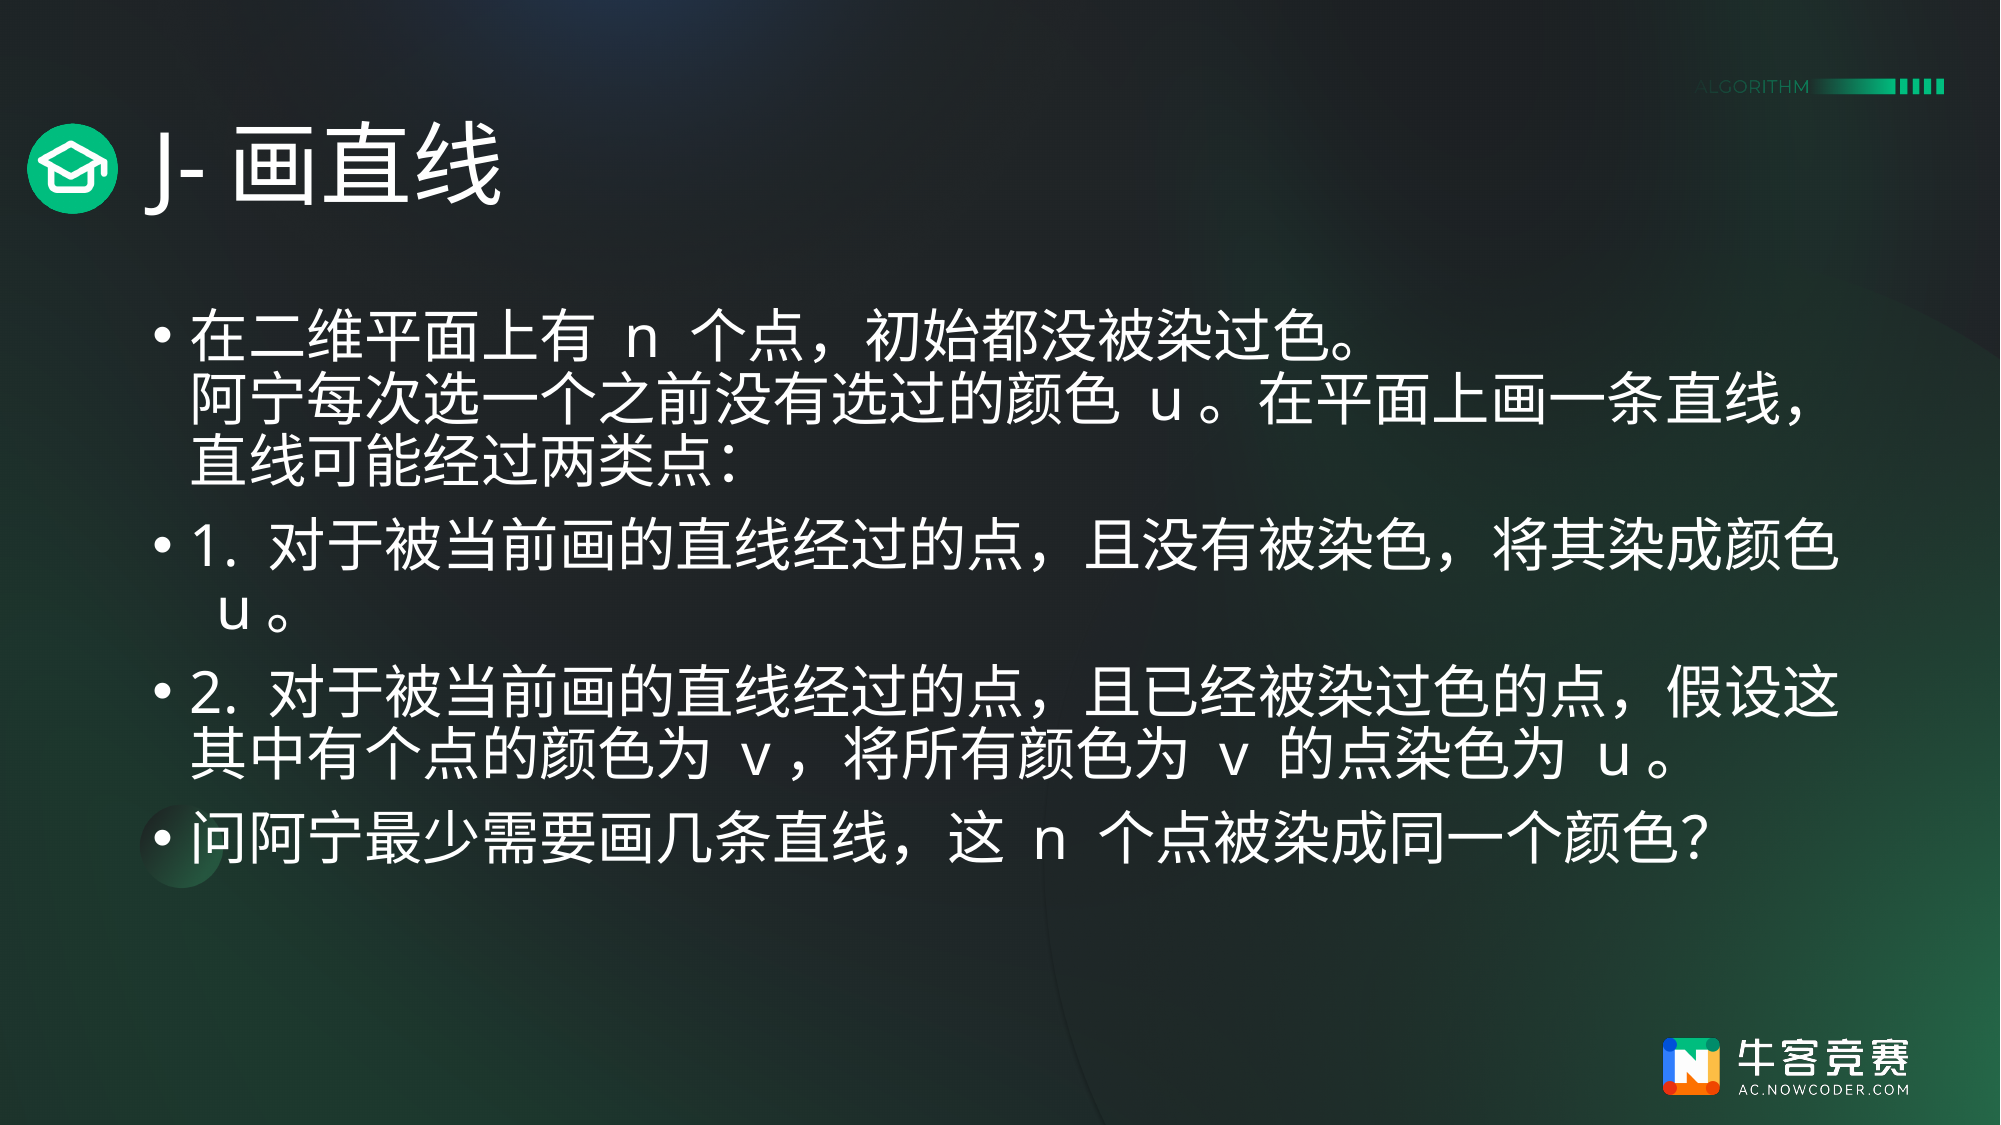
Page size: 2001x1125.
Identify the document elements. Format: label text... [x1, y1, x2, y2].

title J-画直线 [137, 59, 1863, 278]
picture [0, 0, 2000, 1125]
list 在二维平面上有 n 个点，初始都没被染过色。 阿宁每次选一个之前没有选过的颜色 u。在平面上画一条直线，直线可能经过两类点： 1. 对于被当前画的直线经过的点，且没有被染色，将其染成颜色 u。 2. 对于被当前画的直线经过的点，且已经被染过色的点，假设这其中有个点的颜色为 v，将所有颜色为 v 的点染色为 u。 问阿宁最少需要画几条直线，这 n 个点被染成同一个颜色？ [137, 299, 1863, 1014]
